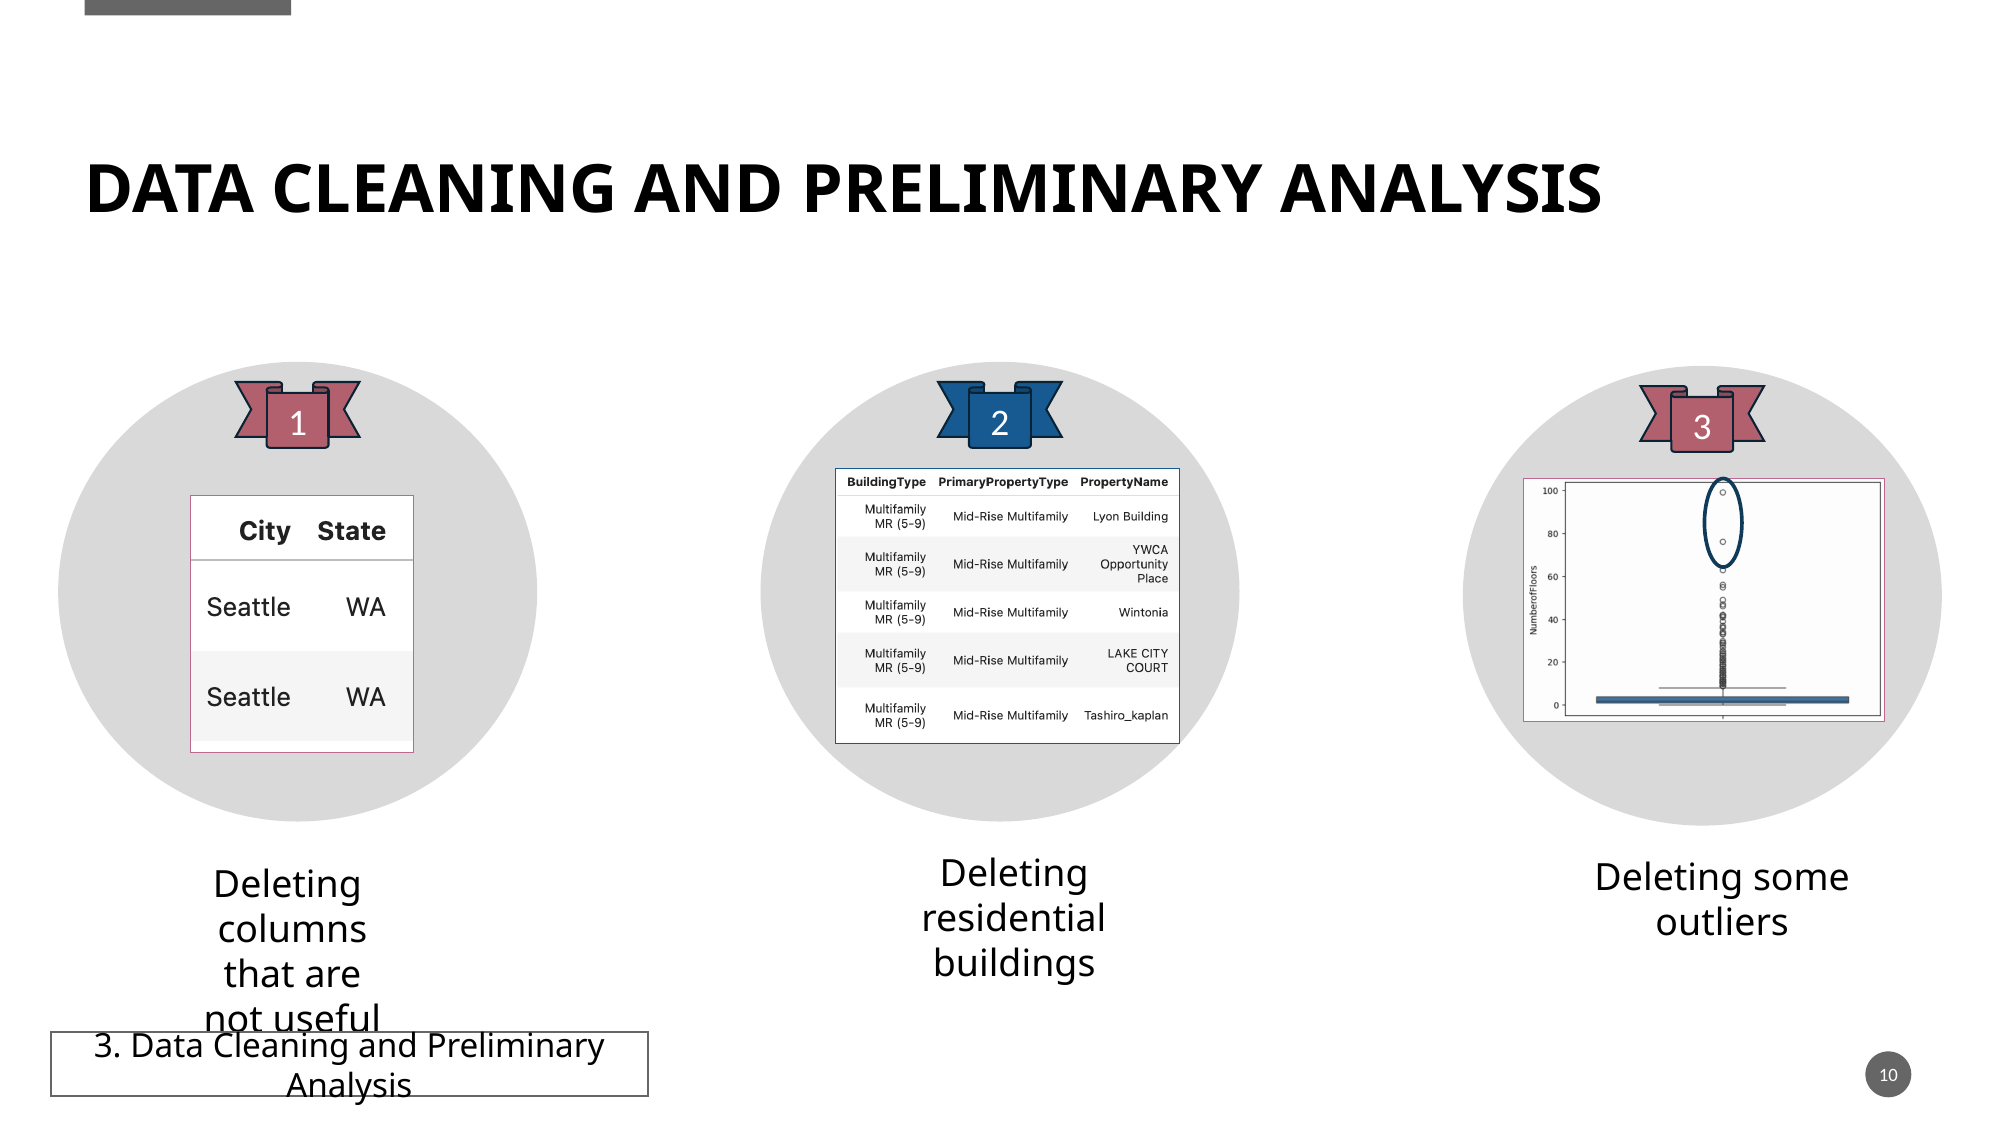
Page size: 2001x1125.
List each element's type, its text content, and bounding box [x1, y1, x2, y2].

text_box 1 [234, 380, 362, 449]
text_box 2 [936, 380, 1064, 449]
text_box Deleting residential buildings [905, 841, 1123, 992]
picture [190, 495, 414, 753]
slide_number 10 [1864, 1059, 1913, 1090]
text_box [759, 360, 1241, 823]
title Data Cleaning and Preliminary Analysis [84, 81, 1825, 300]
text_box Deleting columns that are not useful [183, 853, 402, 1031]
text_box Deleting some outliers [1532, 845, 1913, 951]
text_box [759, 722, 1181, 1105]
text_box [57, 360, 539, 823]
text_box [1461, 364, 1943, 827]
text_box 3. Data Cleaning and Preliminary Analysis [50, 1031, 649, 1097]
picture [1523, 478, 1885, 721]
text_box 3 [1638, 385, 1766, 453]
picture [835, 468, 1180, 744]
